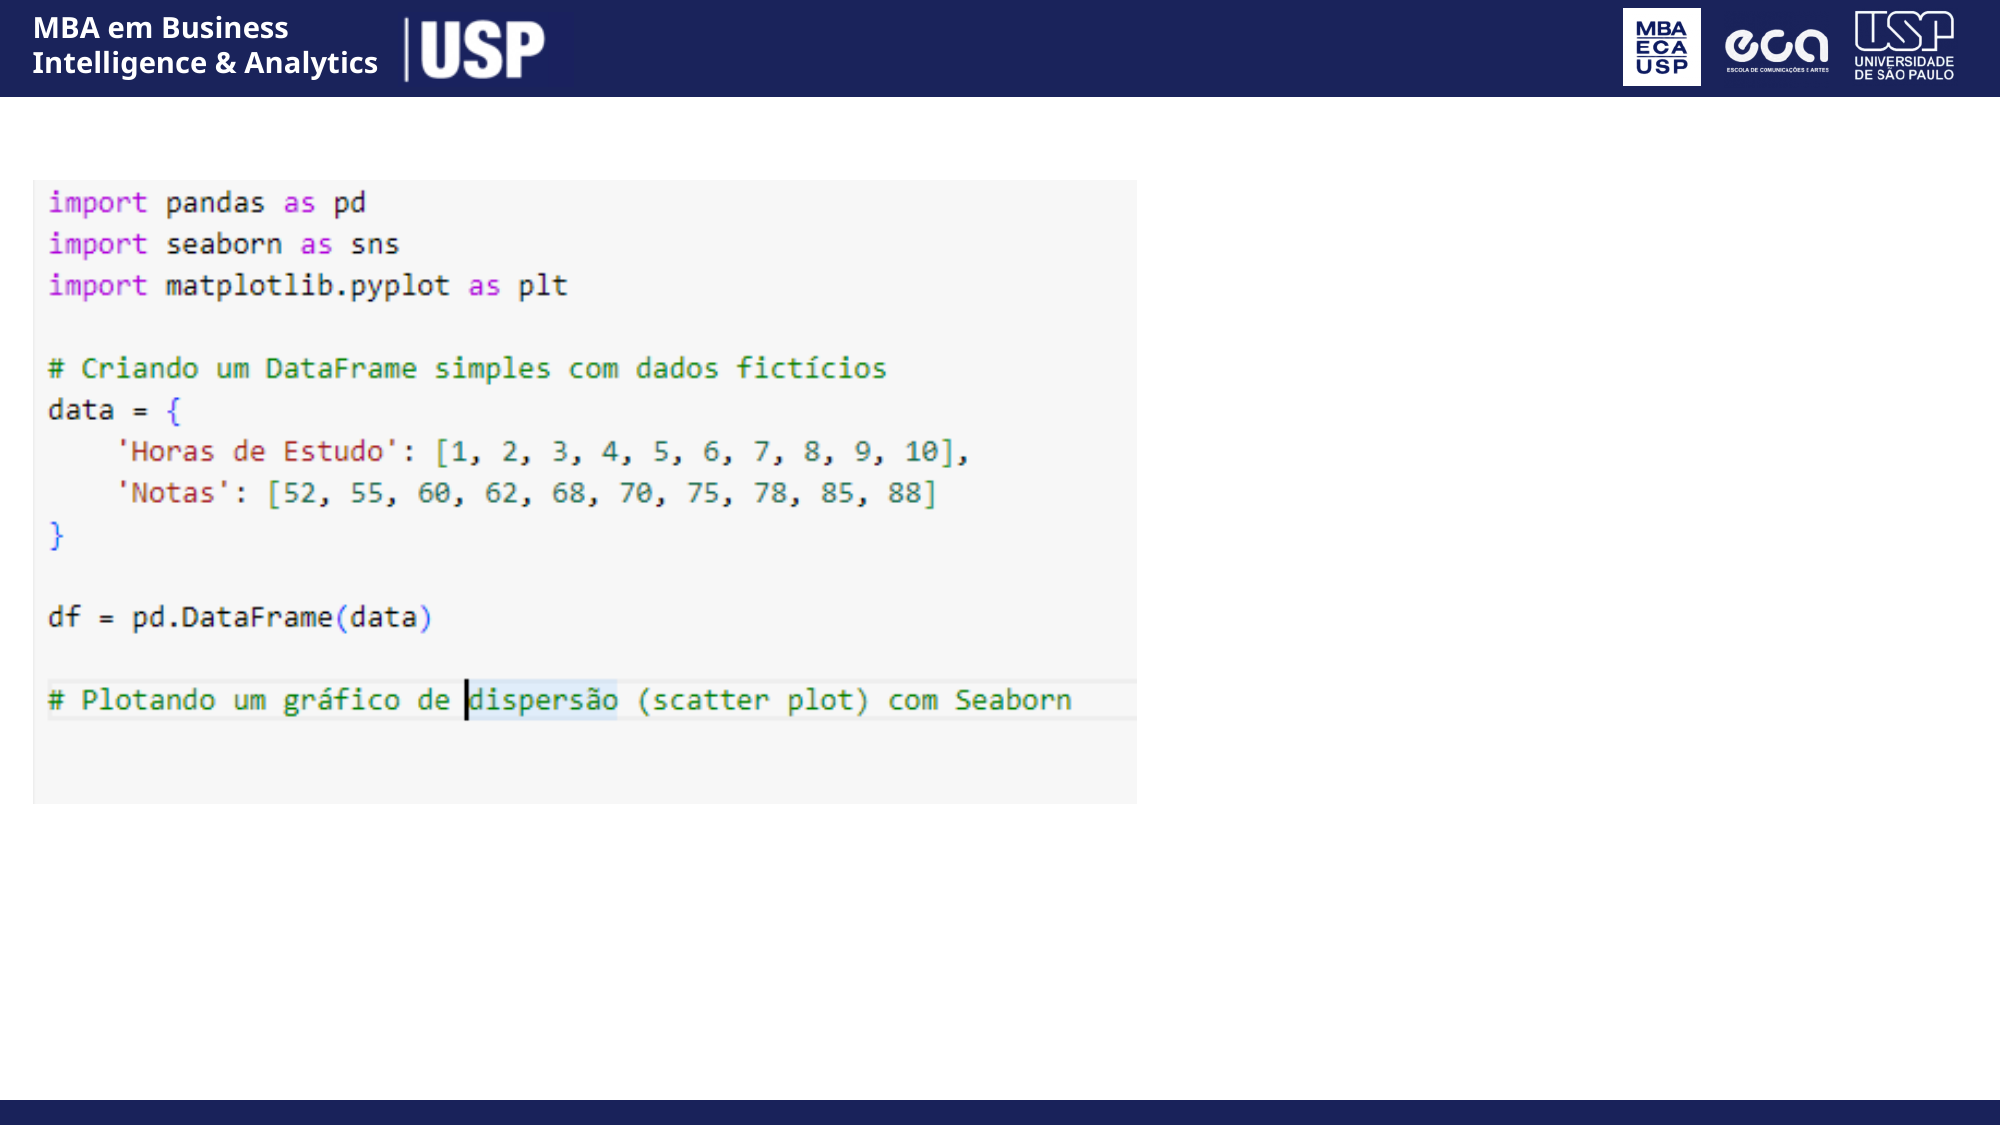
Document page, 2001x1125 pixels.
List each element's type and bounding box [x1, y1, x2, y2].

picture [0, 0, 2000, 97]
picture [33, 180, 1137, 805]
picture [0, 1100, 2000, 1125]
text_box [0, 126, 1238, 518]
